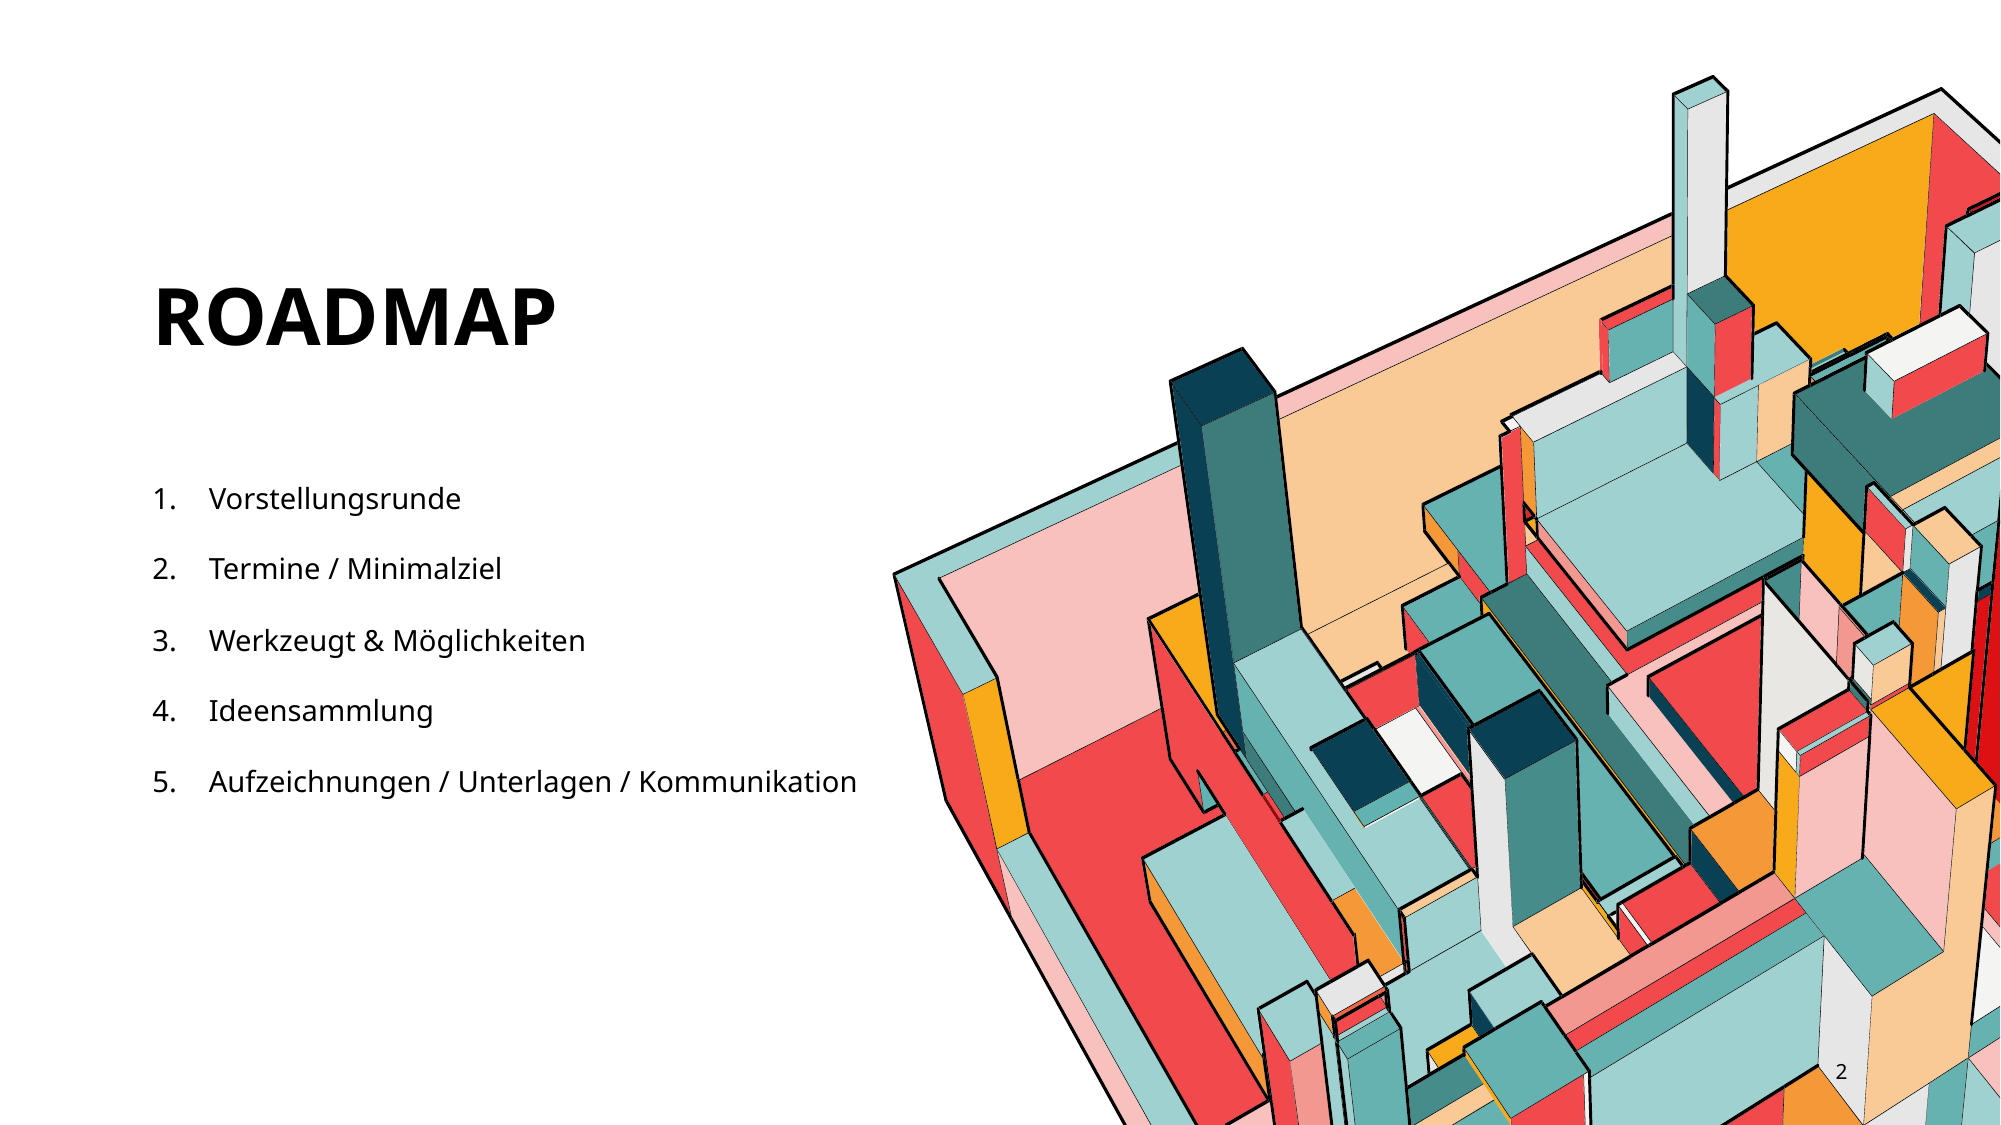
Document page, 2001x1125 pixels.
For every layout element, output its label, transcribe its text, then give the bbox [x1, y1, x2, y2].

list Vorstellungsrunde Termine / Minimalziel Werkzeugt & Möglichkeiten Ideensammlung Aufzeichnungen / Unterlagen / Kommunikation [137, 457, 878, 914]
text_box 2 [1412, 1042, 1863, 1103]
title Roadmap [137, 211, 813, 429]
